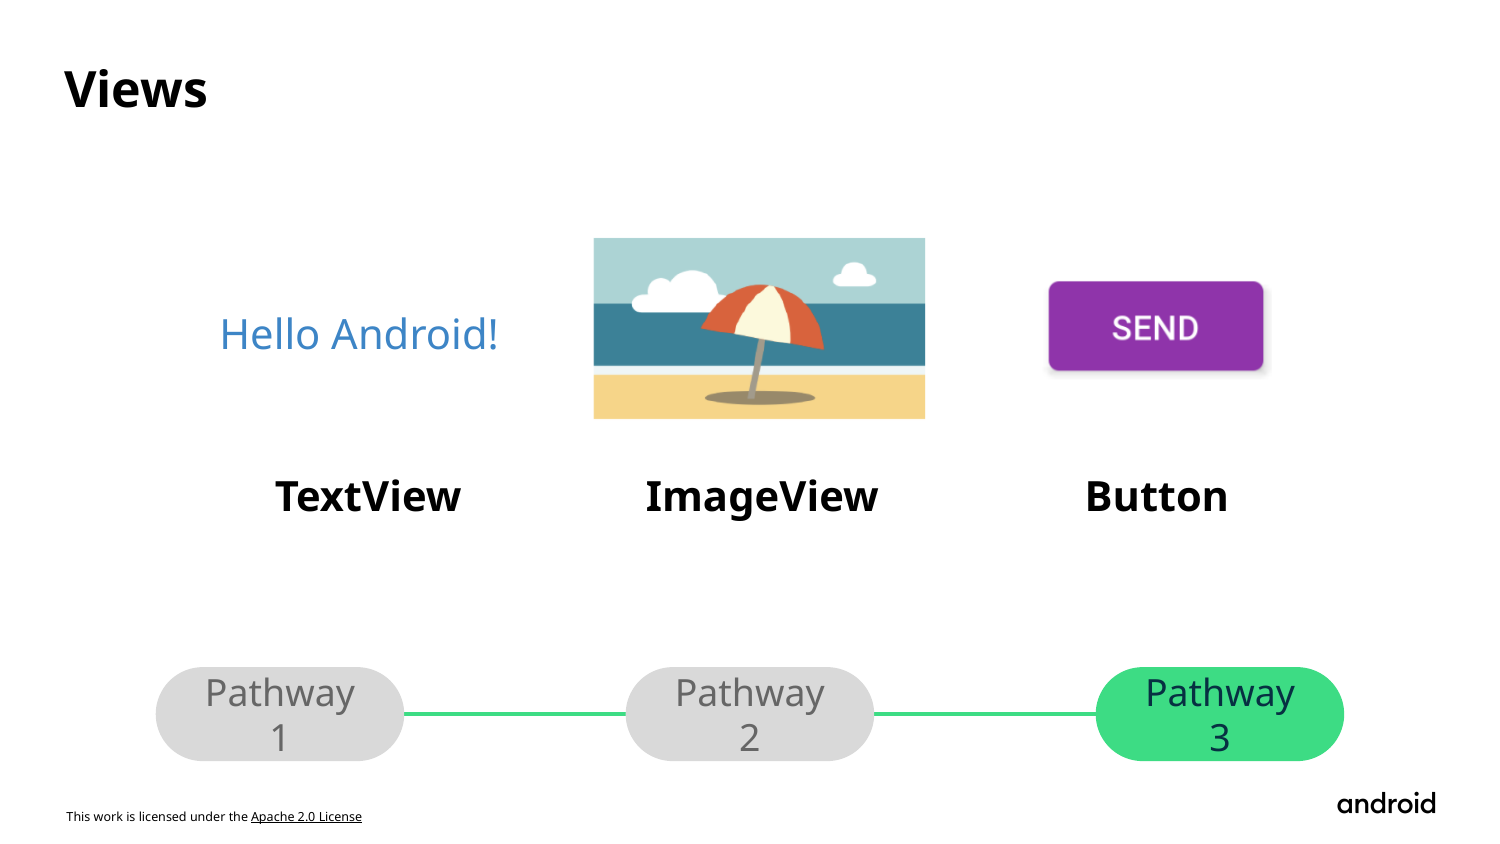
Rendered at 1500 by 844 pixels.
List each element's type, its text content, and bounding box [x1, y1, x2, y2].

title TextView [221, 454, 515, 536]
text_box Views [49, 42, 751, 163]
text_box Hello Android! [204, 292, 522, 374]
picture [1334, 788, 1438, 817]
text_box Pathway 2 [645, 680, 854, 713]
text_box Pathway 3 [1115, 680, 1325, 748]
title Button [1010, 454, 1304, 536]
text_box [626, 723, 874, 762]
picture [575, 215, 944, 440]
title ImageView [615, 454, 910, 536]
text_box [1095, 667, 1345, 762]
text_box Pathway 2 [645, 723, 854, 748]
text_box [625, 667, 875, 713]
text_box Pathway 1 [175, 680, 385, 748]
picture [997, 241, 1316, 414]
text_box [155, 667, 405, 762]
